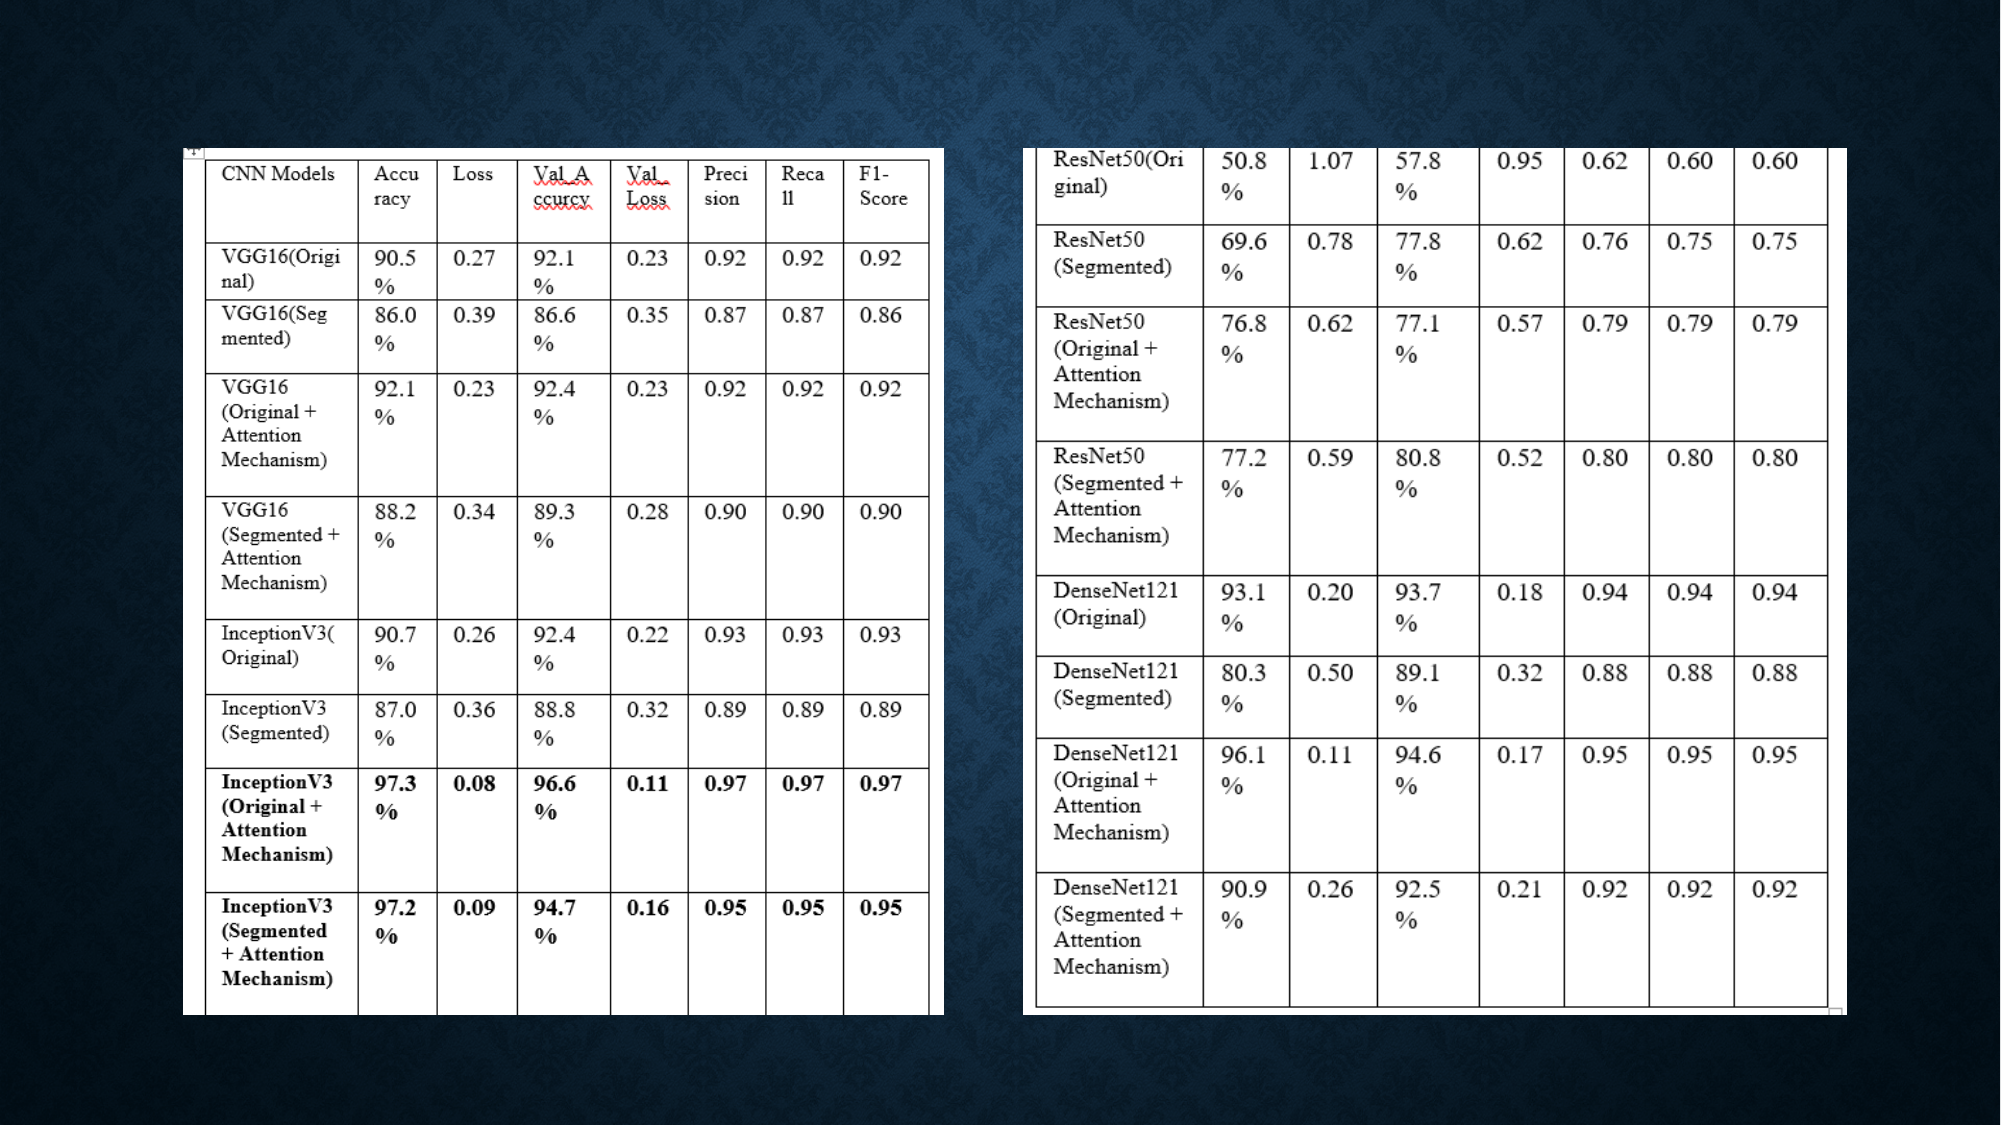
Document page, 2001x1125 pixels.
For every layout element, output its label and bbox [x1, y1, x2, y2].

picture [1023, 148, 1847, 1016]
picture [182, 148, 944, 1016]
